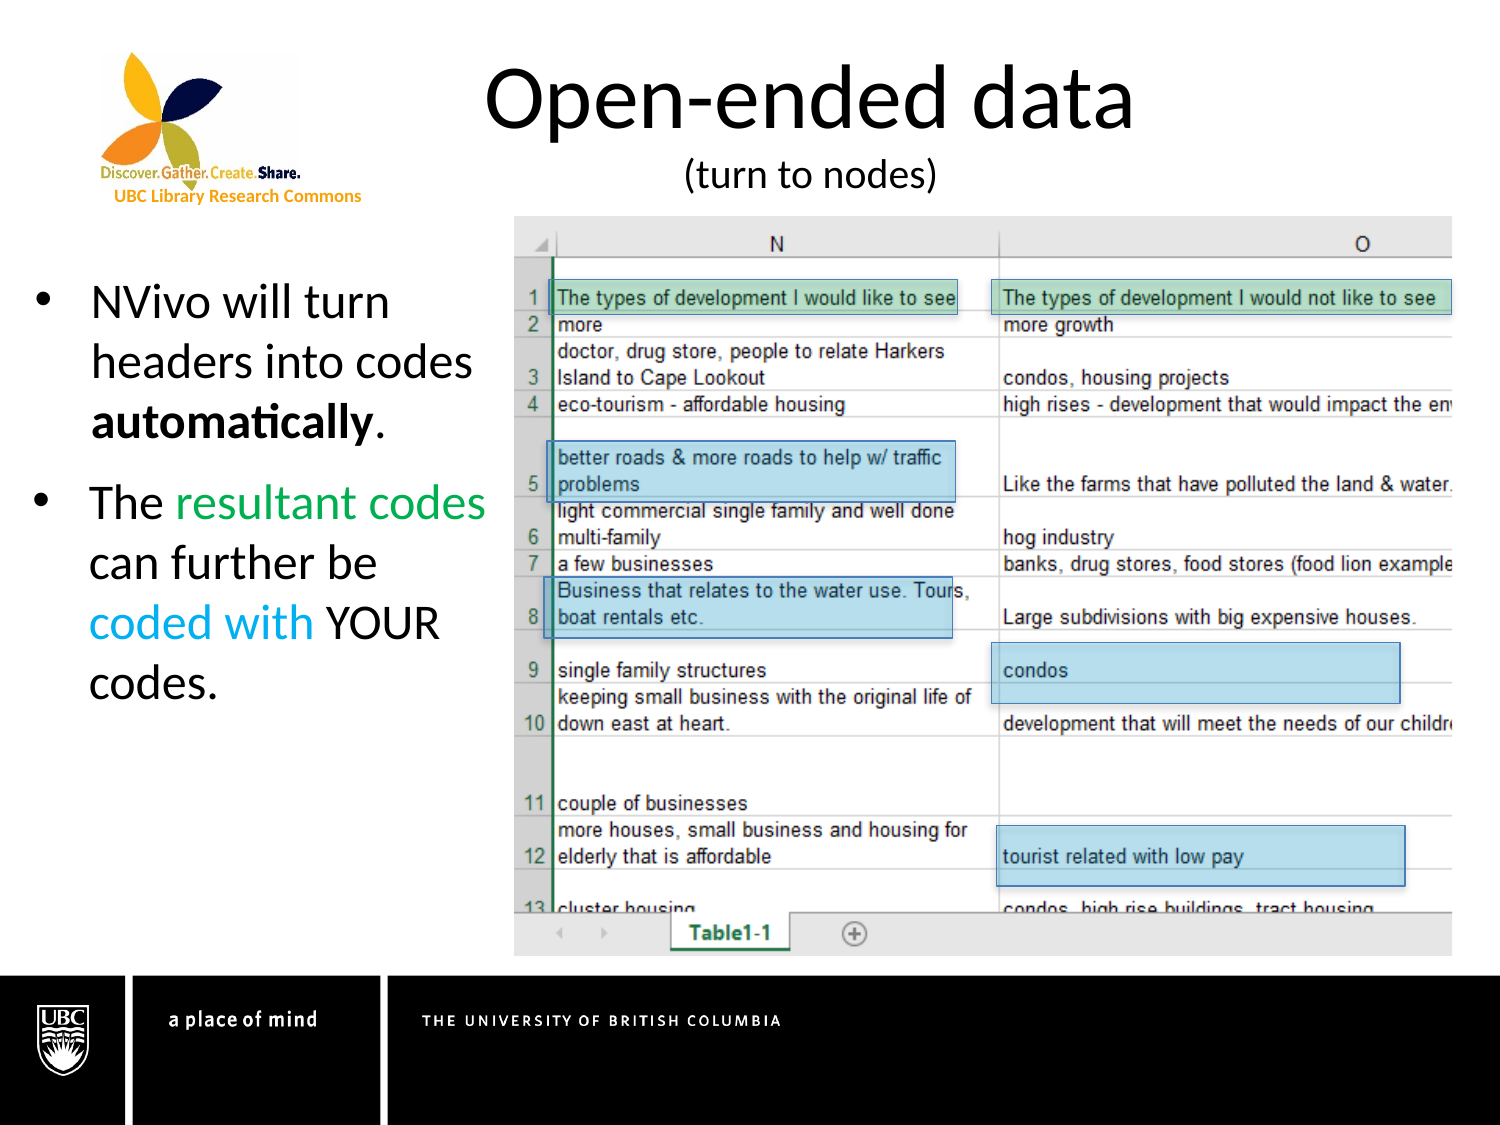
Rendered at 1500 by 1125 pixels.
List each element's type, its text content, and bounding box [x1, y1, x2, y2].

text_box The resultant codes can further be coded with YOUR codes. [17, 462, 503, 731]
picture [422, 1015, 780, 1026]
picture [513, 216, 1453, 956]
title Open-ended data (turn to nodes) [135, 29, 1486, 217]
text_box NVivo will turn headers into codes automatically. [19, 260, 505, 529]
picture [169, 1010, 316, 1030]
picture [37, 1005, 89, 1076]
picture [101, 52, 135, 191]
